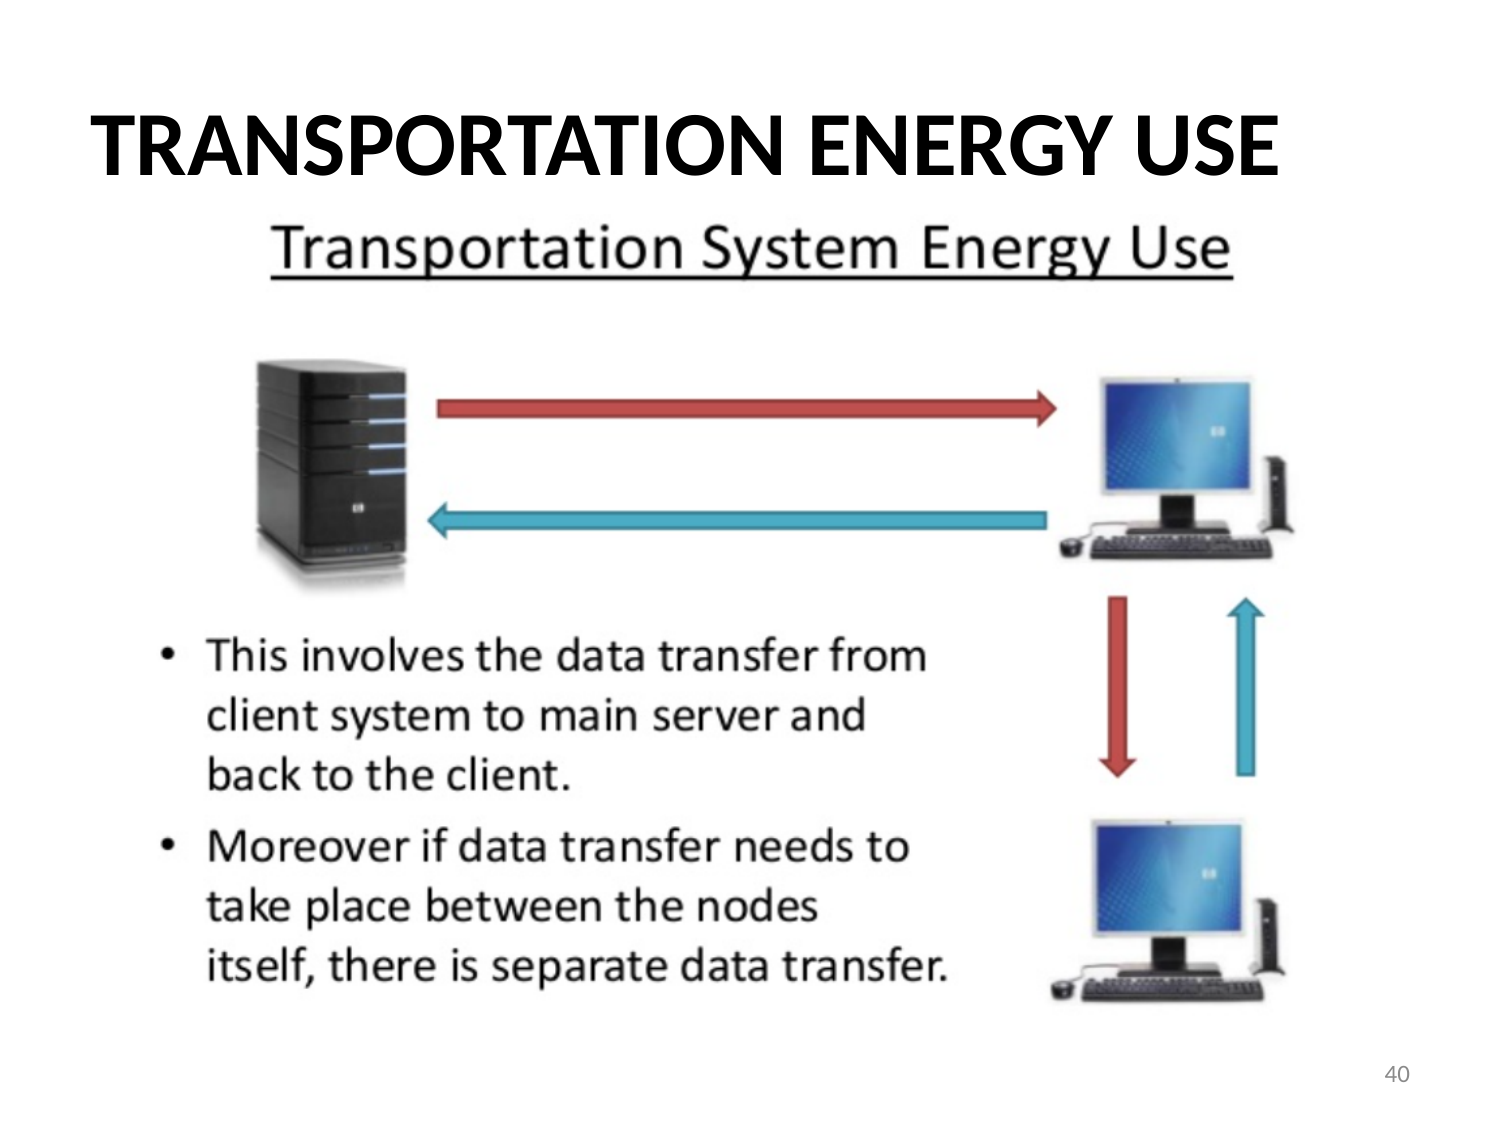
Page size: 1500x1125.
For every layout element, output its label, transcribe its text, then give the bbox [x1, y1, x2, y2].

title TRANSPORTATION ENERGY USE [75, 45, 1425, 233]
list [147, 196, 1318, 1030]
slide_number 40 [1074, 1042, 1425, 1103]
